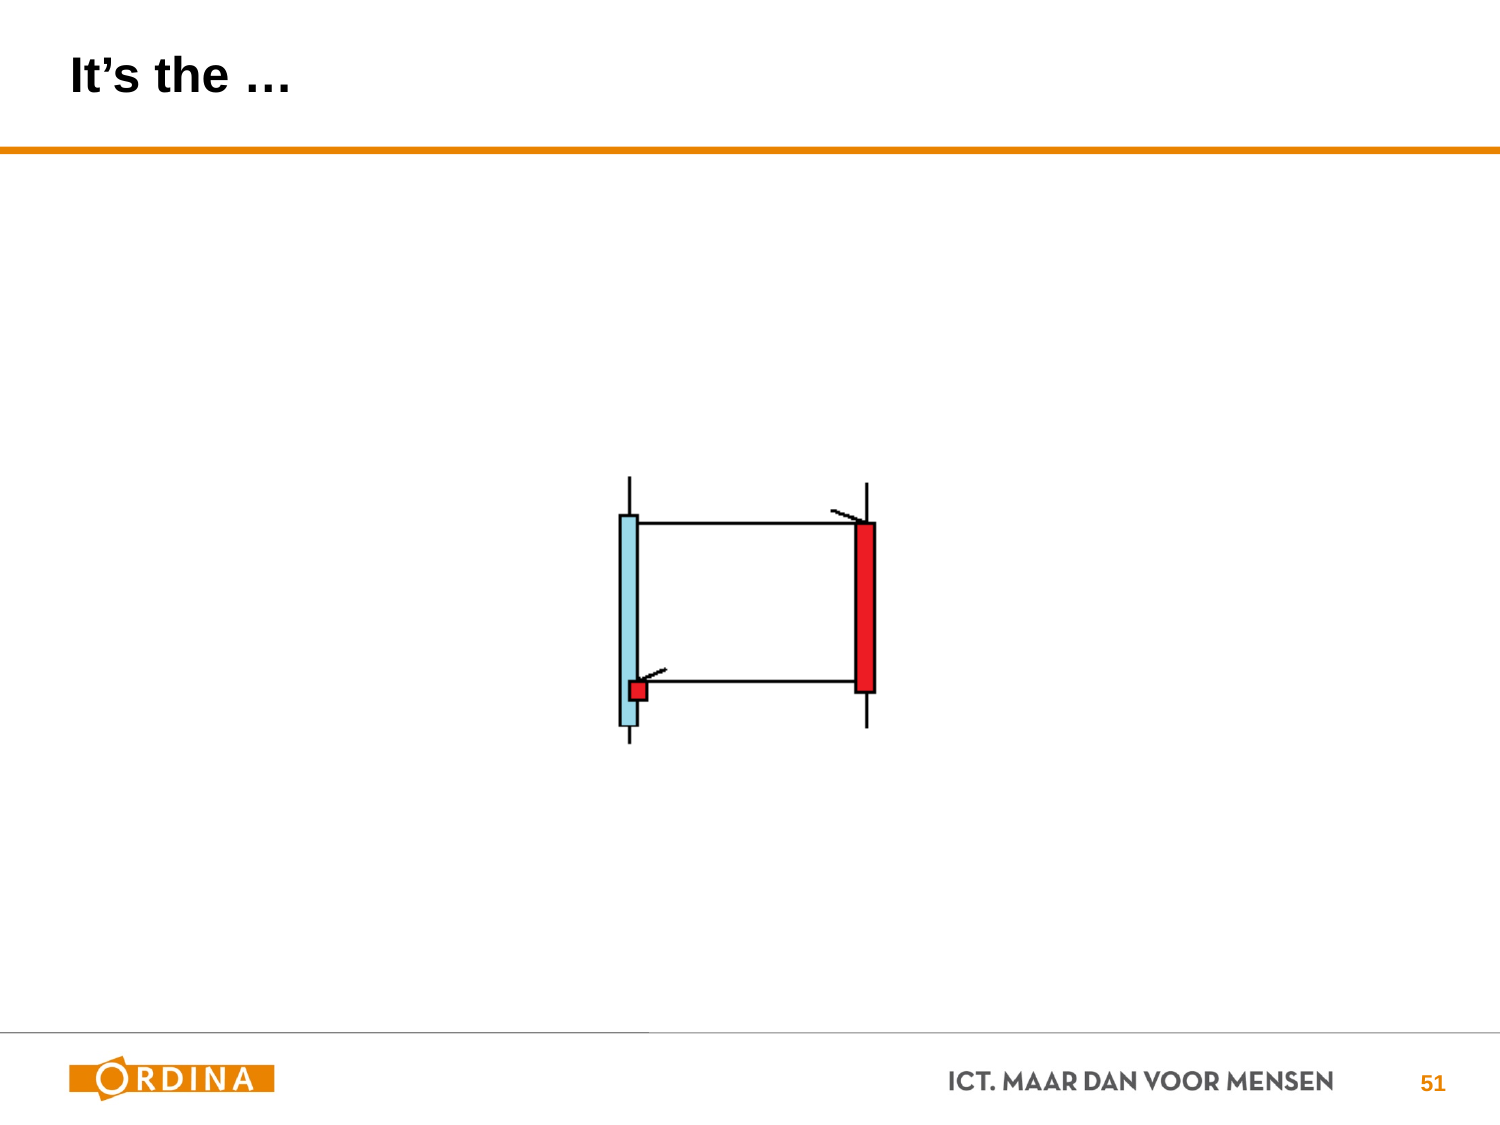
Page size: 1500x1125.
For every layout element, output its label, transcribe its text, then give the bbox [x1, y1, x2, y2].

picture [64, 1051, 279, 1105]
picture [611, 472, 889, 750]
slide_number 51 [1354, 1060, 1462, 1112]
title It’s the … [54, 0, 1397, 147]
picture [941, 1061, 1340, 1100]
